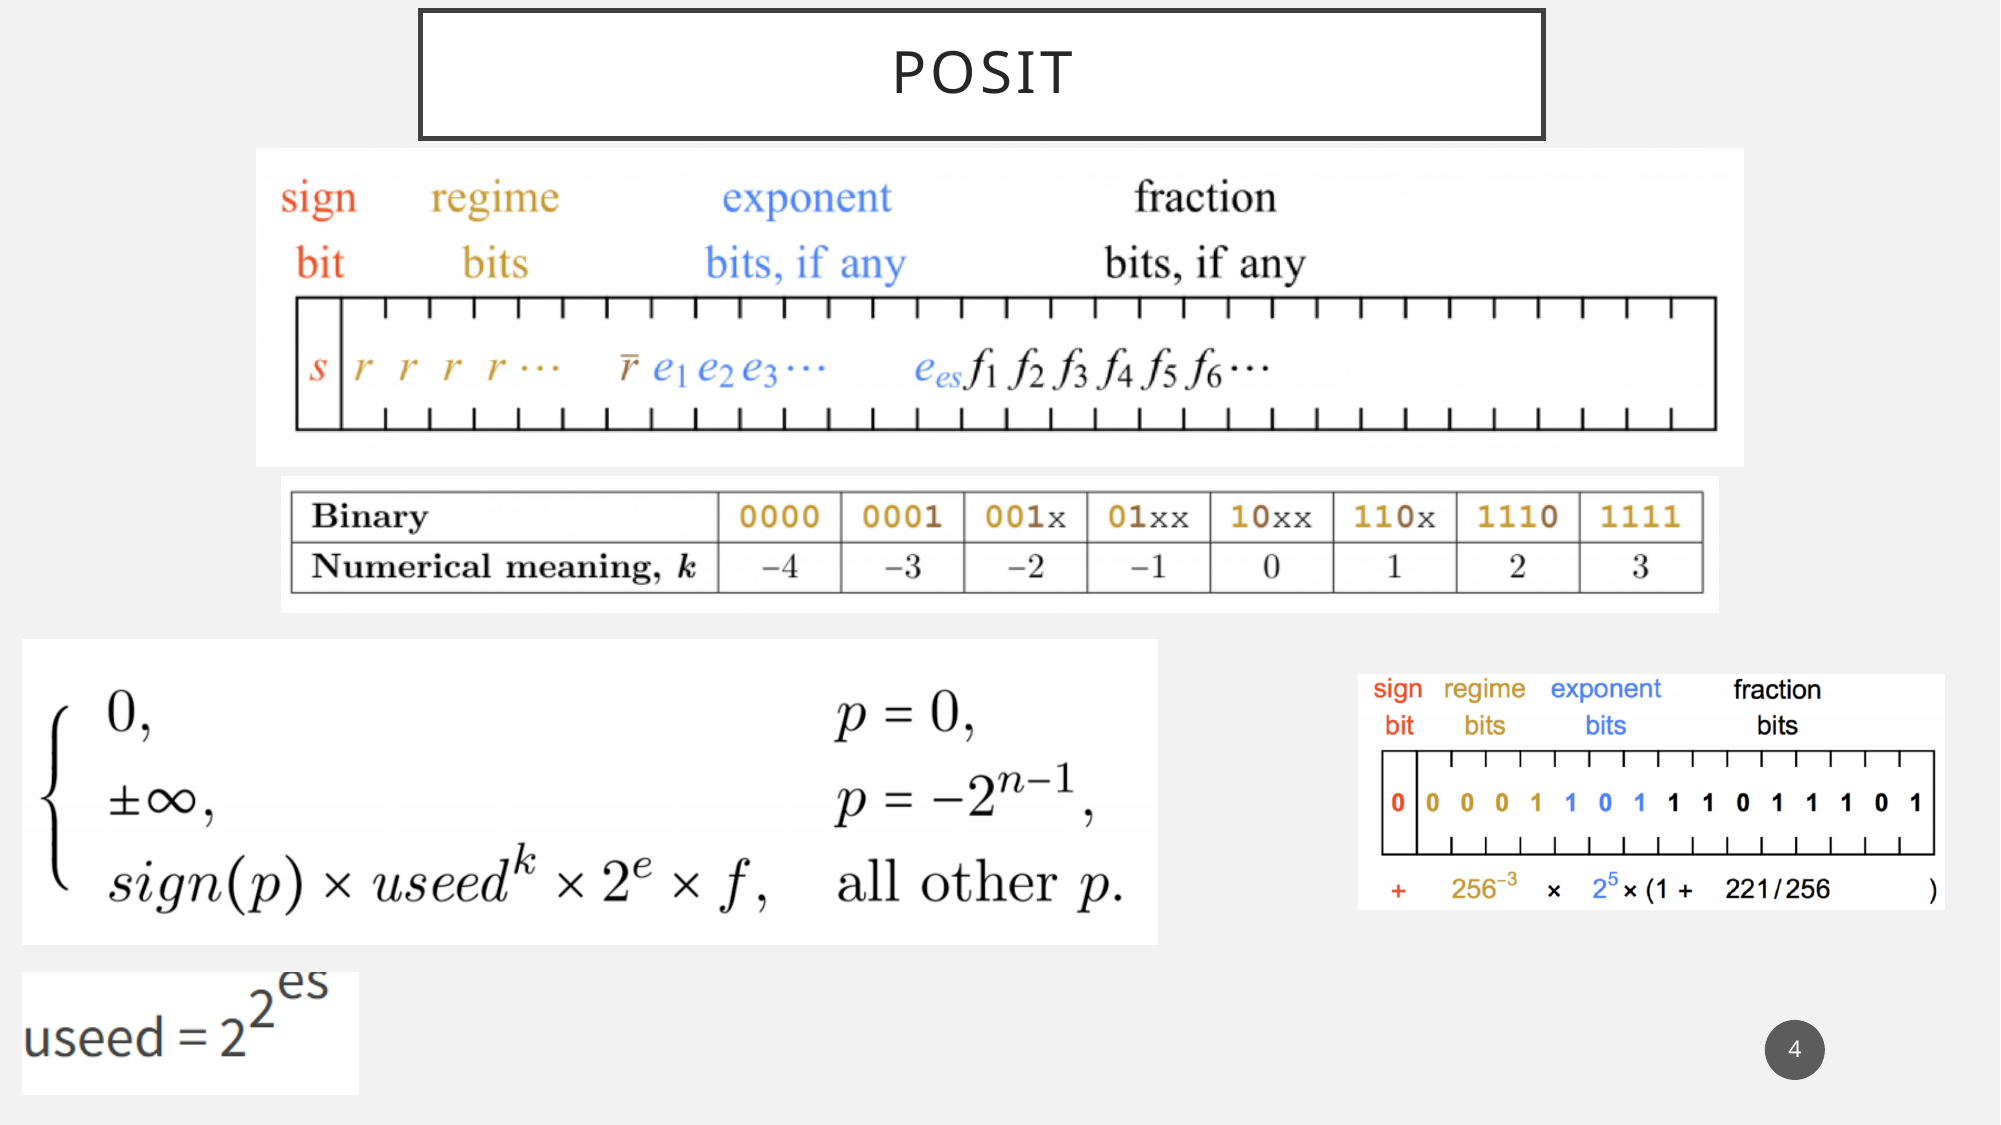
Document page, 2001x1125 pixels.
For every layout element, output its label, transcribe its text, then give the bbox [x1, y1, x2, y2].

picture [22, 639, 1158, 945]
slide_number 4 [1764, 1019, 1825, 1080]
picture [1358, 674, 1945, 910]
picture [22, 972, 359, 1095]
picture [256, 148, 1744, 467]
title POSIT [418, 8, 1546, 141]
picture [281, 476, 1719, 613]
